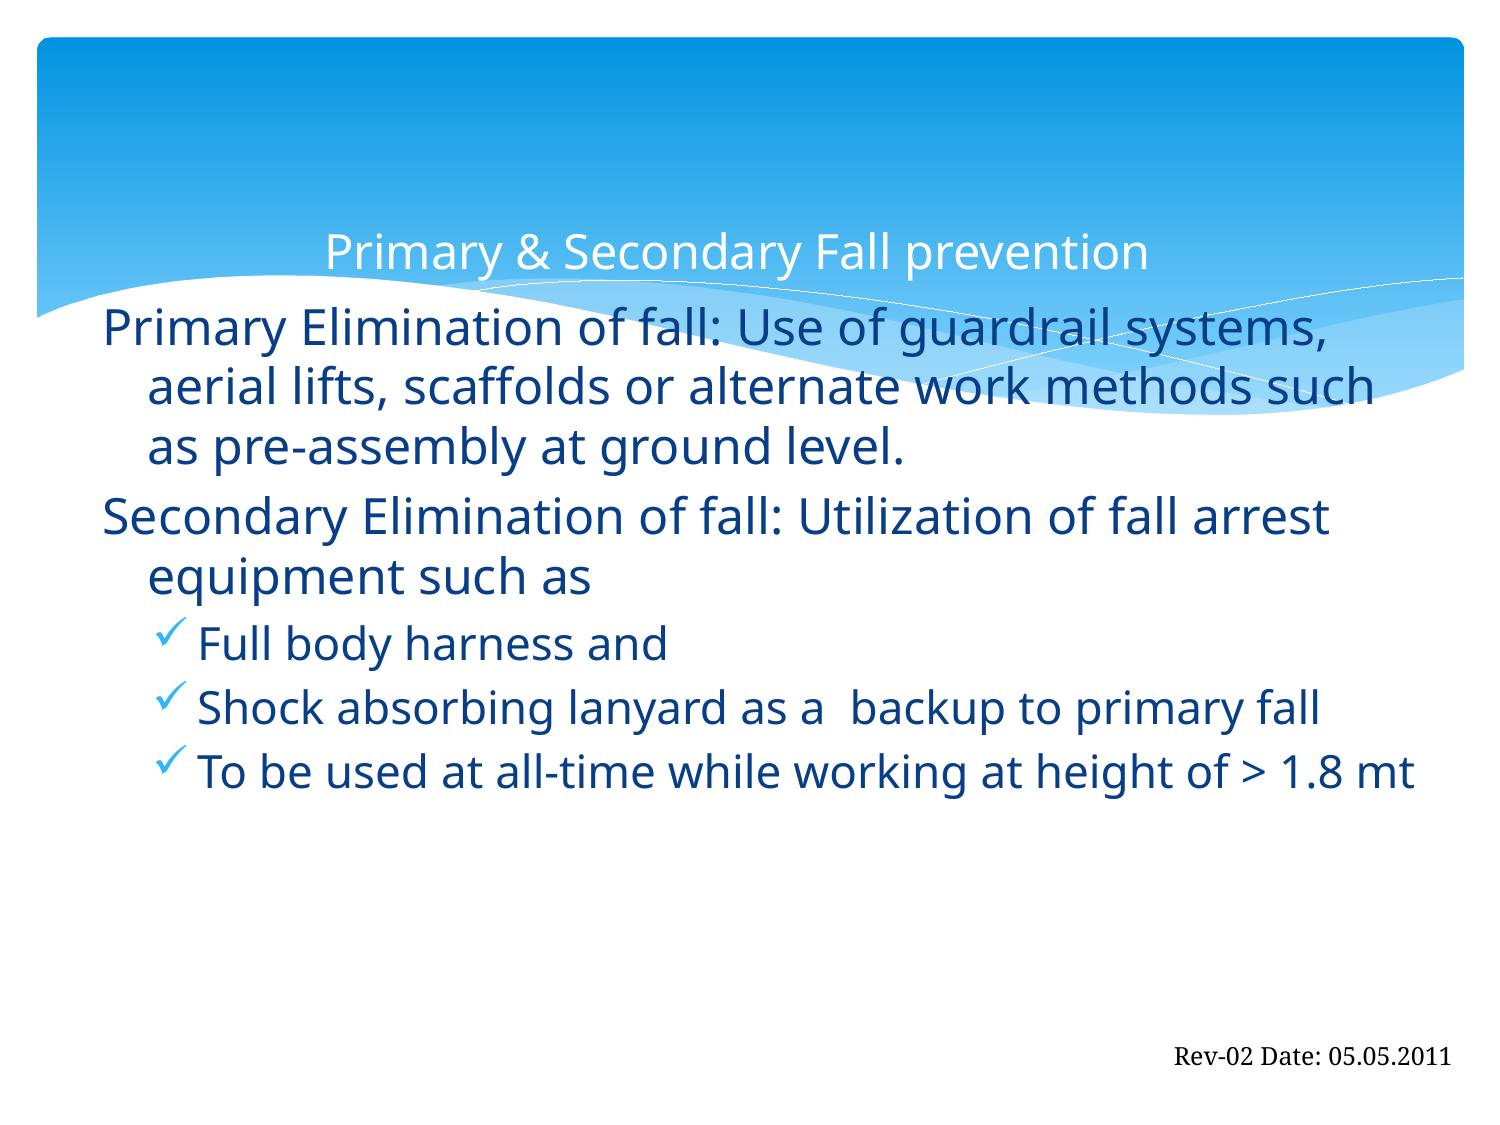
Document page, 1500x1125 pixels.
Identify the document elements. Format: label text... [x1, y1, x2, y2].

title Primary & Secondary Fall prevention [174, 212, 1300, 287]
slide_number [847, 1025, 1469, 1086]
list Primary Elimination of fall: Use of guardrail systems, aerial lifts, scaffolds or alternate work methods such as pre-assembly at ground level. Secondary Elimination of fall: Utilization of fall arrest equipment such as Full body harness and Shock absorbing lanyard as a backup to primary fall To be used at all-time while working at height of > 1.8 mt [87, 287, 1438, 1025]
